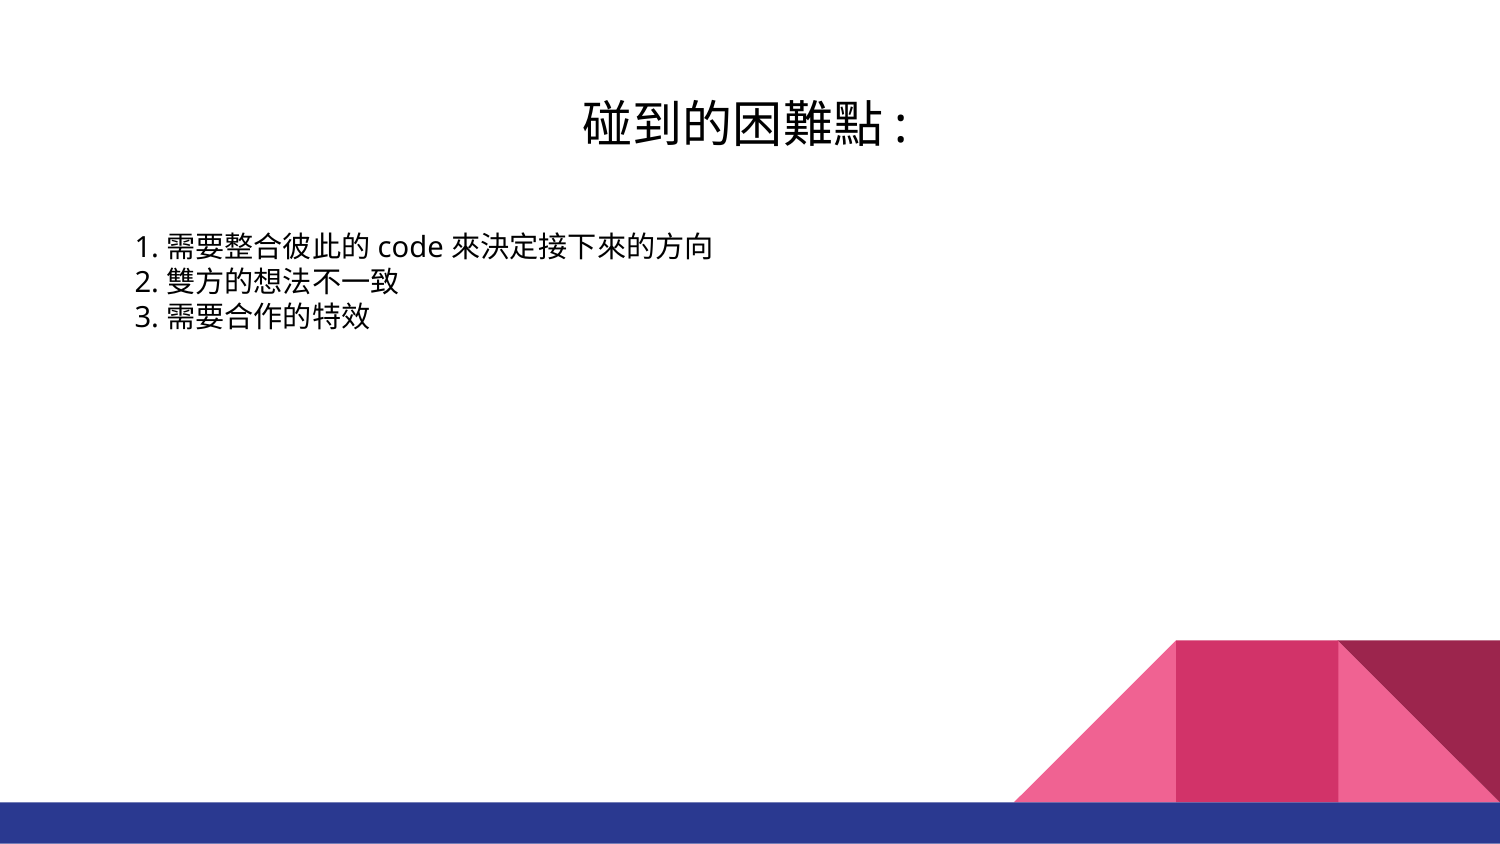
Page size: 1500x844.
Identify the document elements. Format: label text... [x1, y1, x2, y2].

text_box 1.需要整合彼此的code來決定接下來的方向 2.雙方的想法不一致 3.需要合作的特效 [119, 213, 1380, 644]
text_box 碰到的困難點: [459, 66, 1032, 178]
